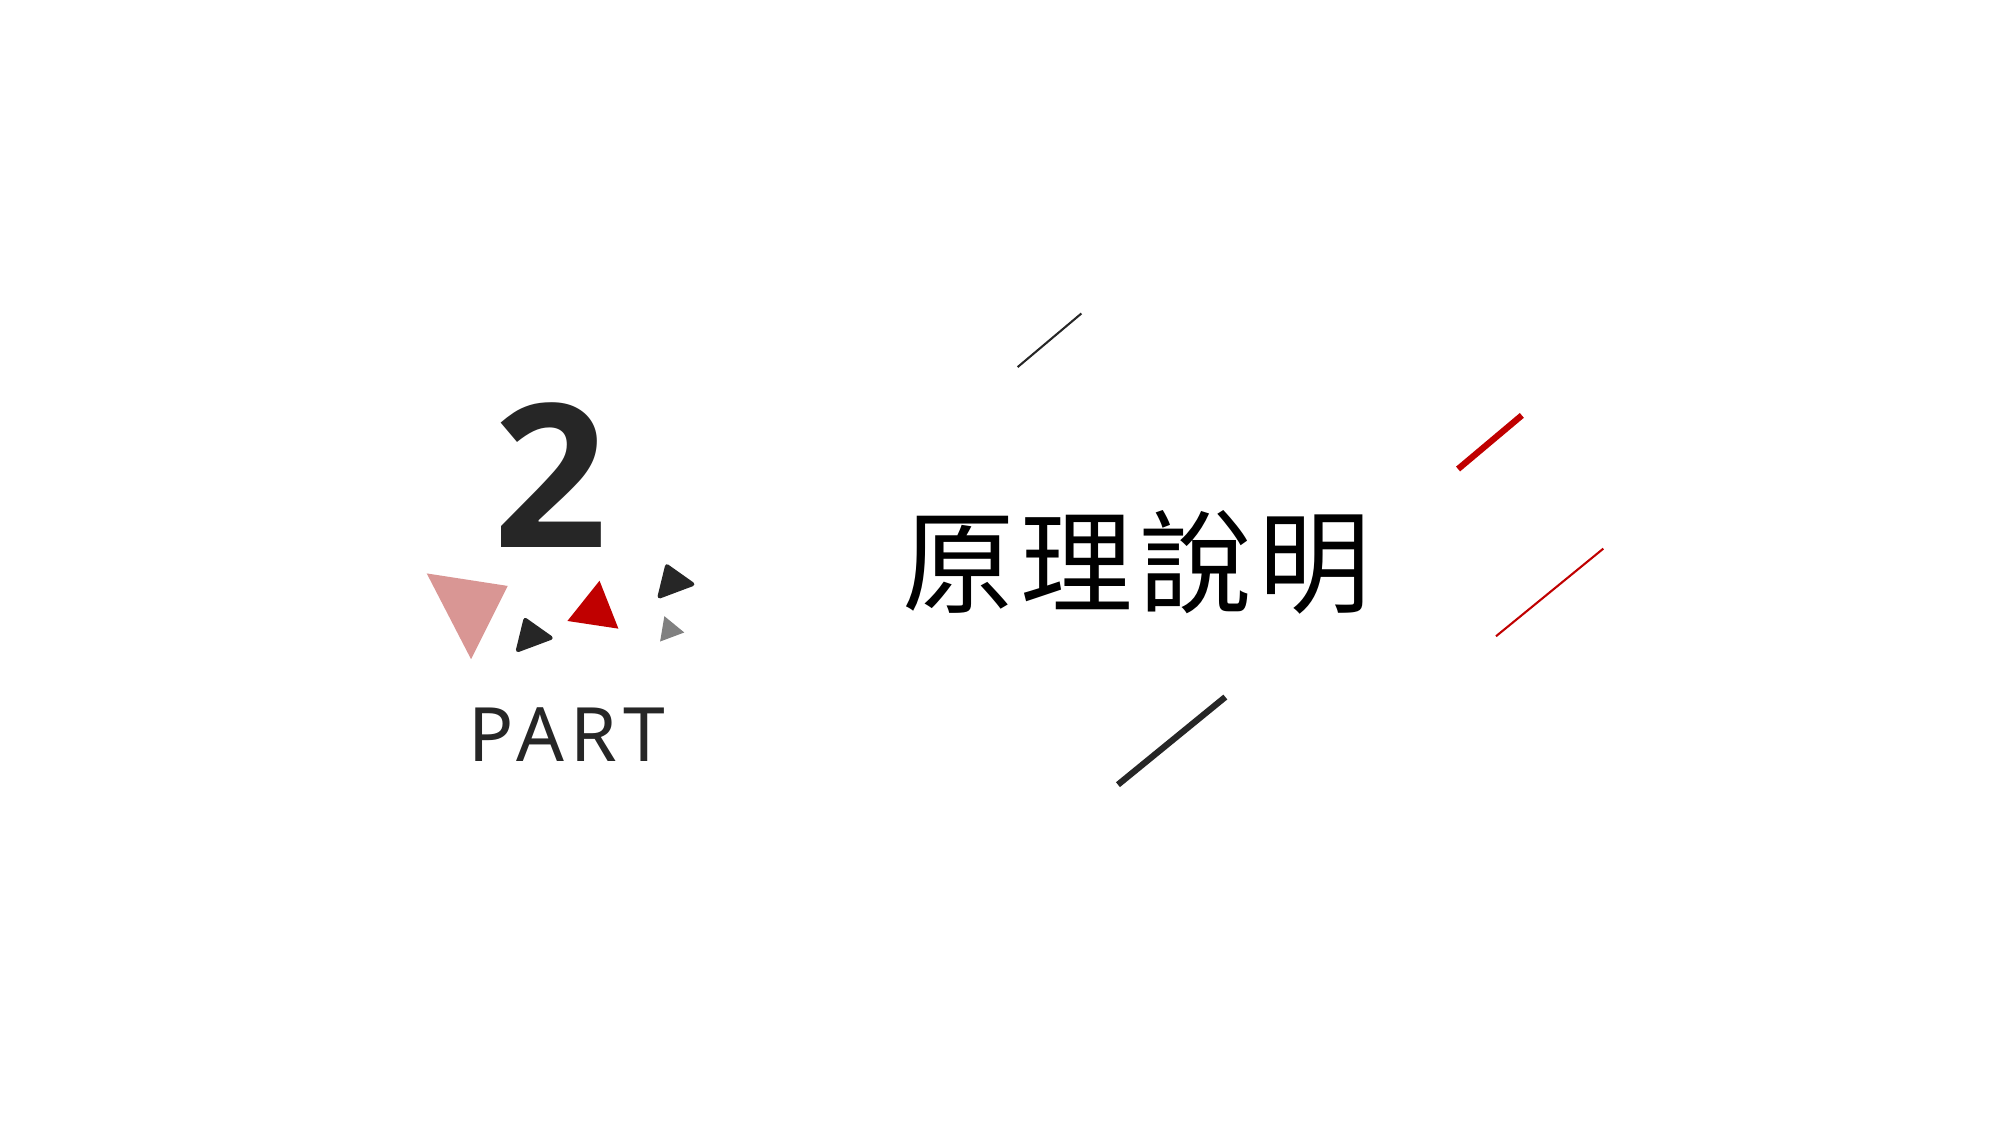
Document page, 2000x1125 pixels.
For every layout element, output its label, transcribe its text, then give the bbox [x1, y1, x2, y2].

text_box PART [454, 678, 681, 784]
text_box 原理說明 [887, 484, 1386, 635]
text_box [658, 614, 687, 644]
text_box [1457, 415, 1522, 470]
text_box [657, 564, 695, 599]
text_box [1495, 548, 1604, 637]
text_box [1017, 313, 1082, 368]
text_box [424, 571, 506, 662]
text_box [1117, 696, 1226, 785]
text_box [515, 618, 553, 652]
text_box [565, 595, 621, 631]
text_box 2 [479, 340, 624, 595]
